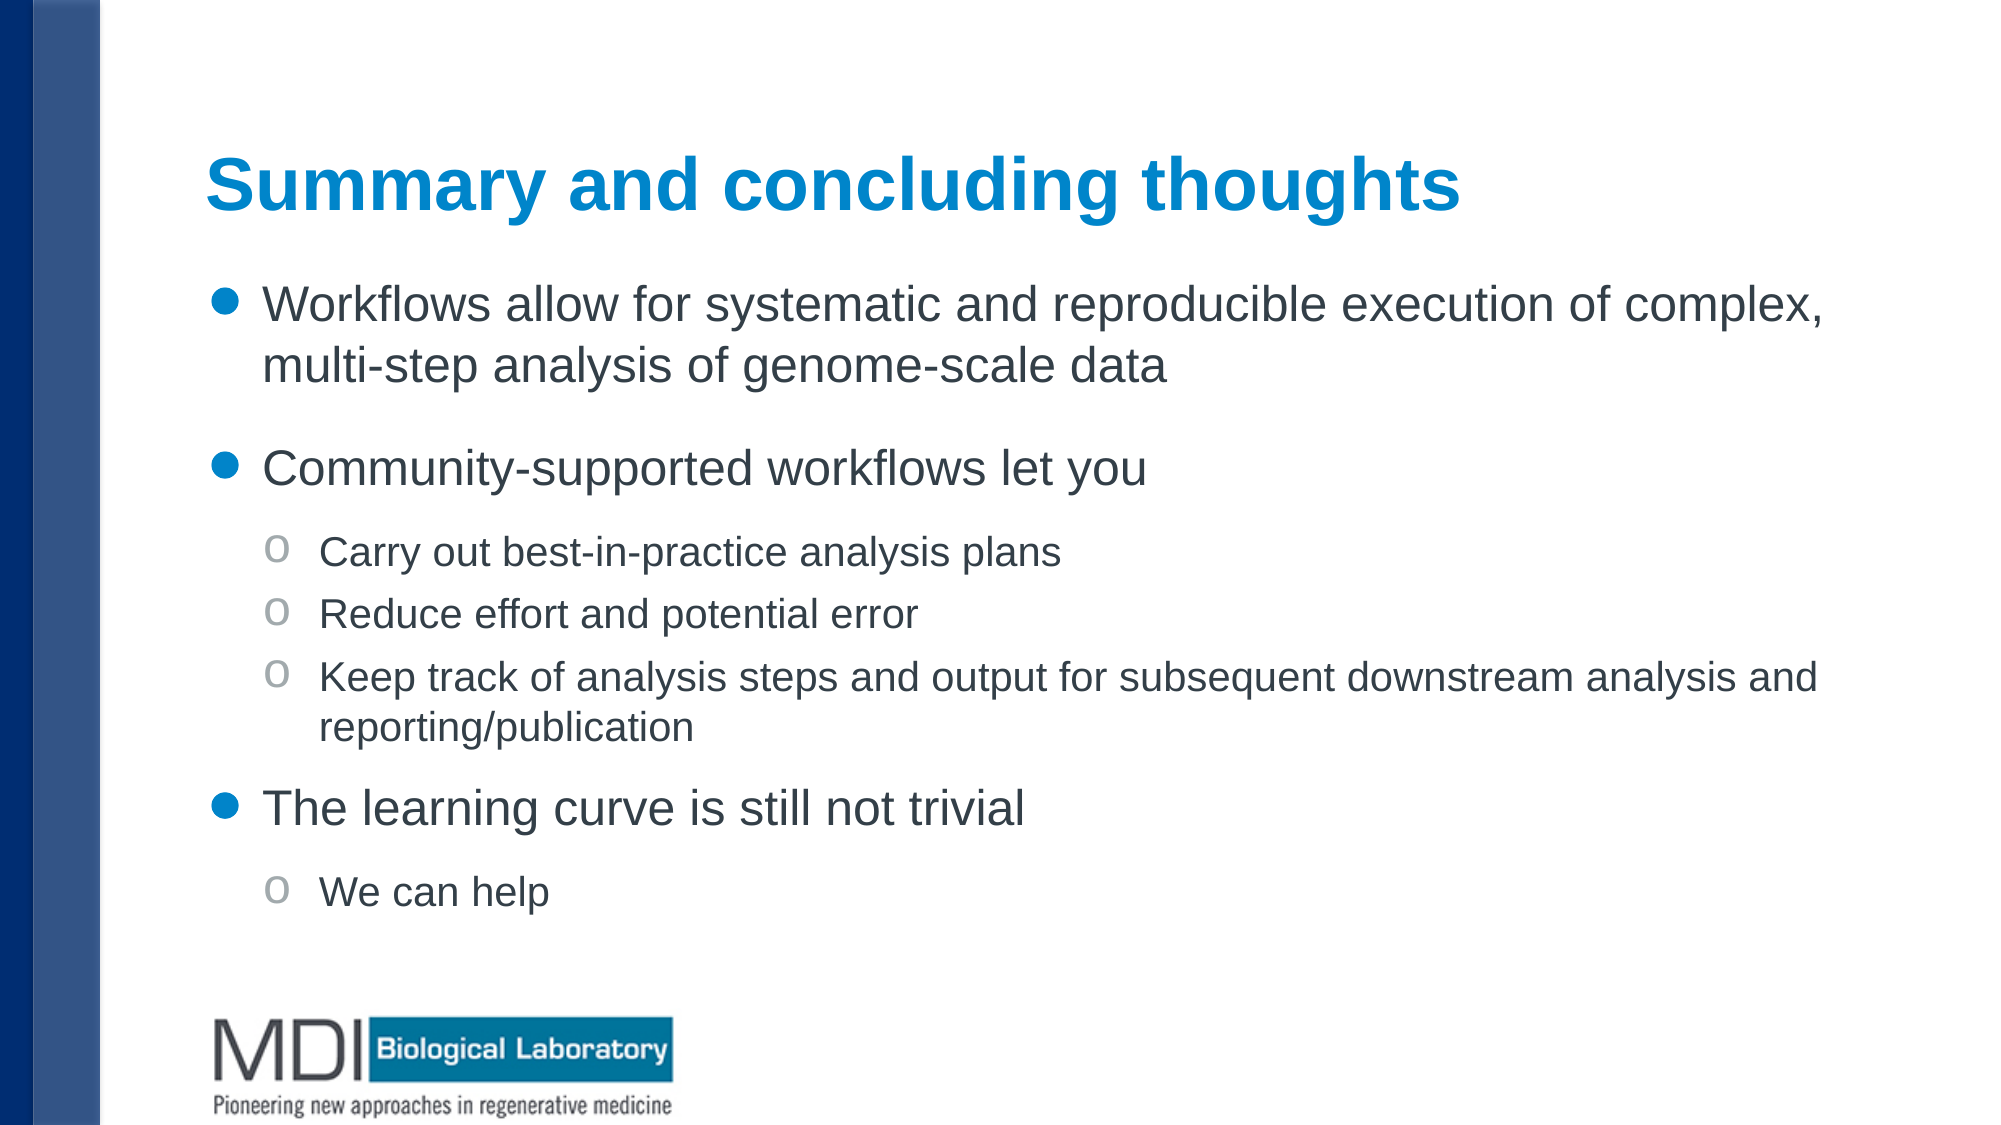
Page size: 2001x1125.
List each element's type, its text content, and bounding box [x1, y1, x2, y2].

title Summary and concluding thoughts [205, 45, 1931, 233]
list Workflows allow for systematic and reproducible execution of complex, multi-step analysis of genome-scale data Community-supported workflows let you Carry out best-in-practice analysis plans Reduce effort and potential error Keep track of analysis steps and output for subsequent downstream analysis and reporting/publication The learning curve is still not trivial We can help [205, 262, 1931, 950]
picture [205, 445, 245, 485]
picture [205, 281, 245, 321]
picture [205, 1008, 685, 1125]
picture [205, 786, 245, 825]
